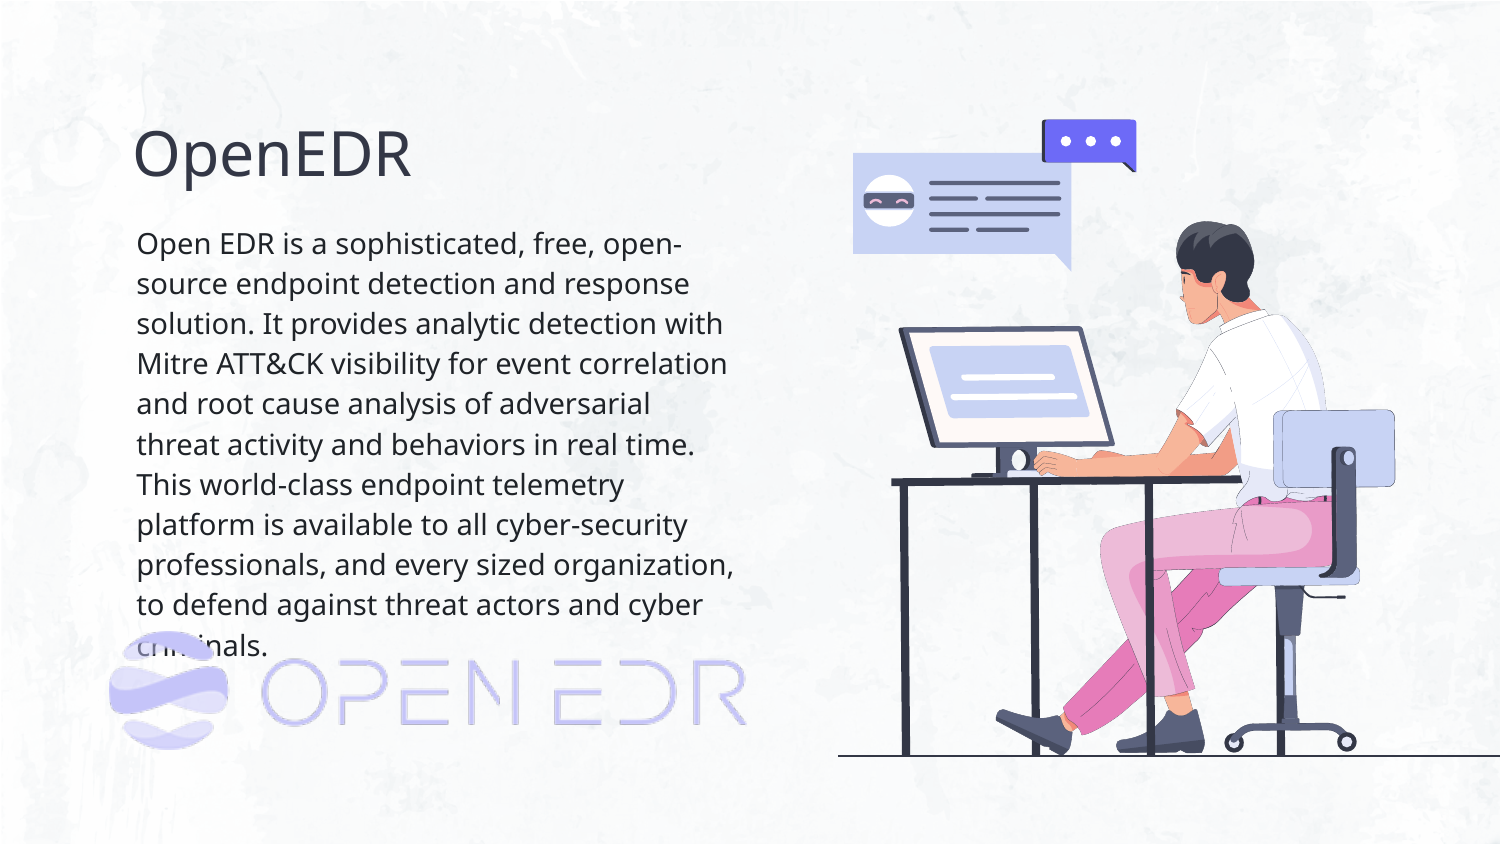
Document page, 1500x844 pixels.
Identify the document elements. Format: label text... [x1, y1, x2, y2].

list Open EDR is a sophisticated, free, open-source endpoint detection and response solution. It provides analytic detection with Mitre ATT&CK visibility for event correlation and root cause analysis of adversarial threat activity and behaviors in real time. This world-class endpoint telemetry platform is available to all cyber-security professionals, and every sized organization, to defend against threat actors and cyber criminals. [98, 205, 757, 758]
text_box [852, 119, 1396, 755]
picture [2, 2, 1500, 844]
title OpenEDR [117, 87, 801, 204]
